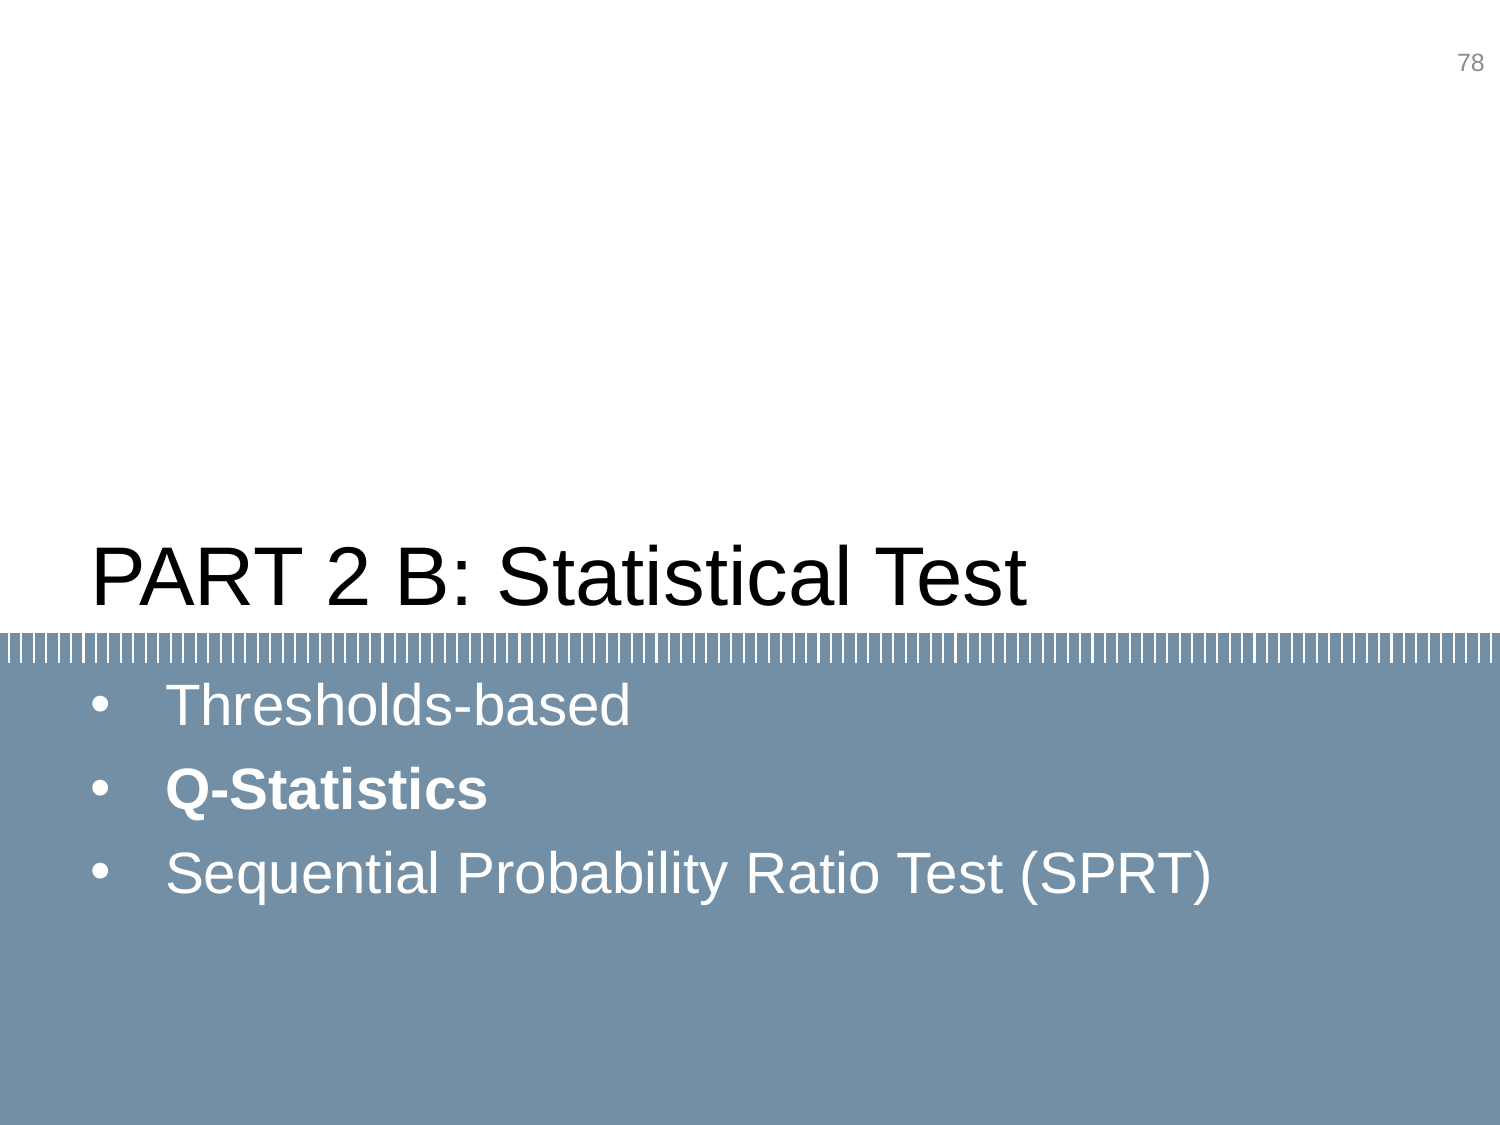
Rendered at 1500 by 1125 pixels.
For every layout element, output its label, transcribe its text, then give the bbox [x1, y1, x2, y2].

list Thresholds-based Q-Statistics Sequential Probability Ratio Test (SPRT) [75, 667, 1425, 914]
slide_number 78 [1436, 32, 1500, 92]
title PART 2 B: Statistical Test [75, 162, 1425, 631]
